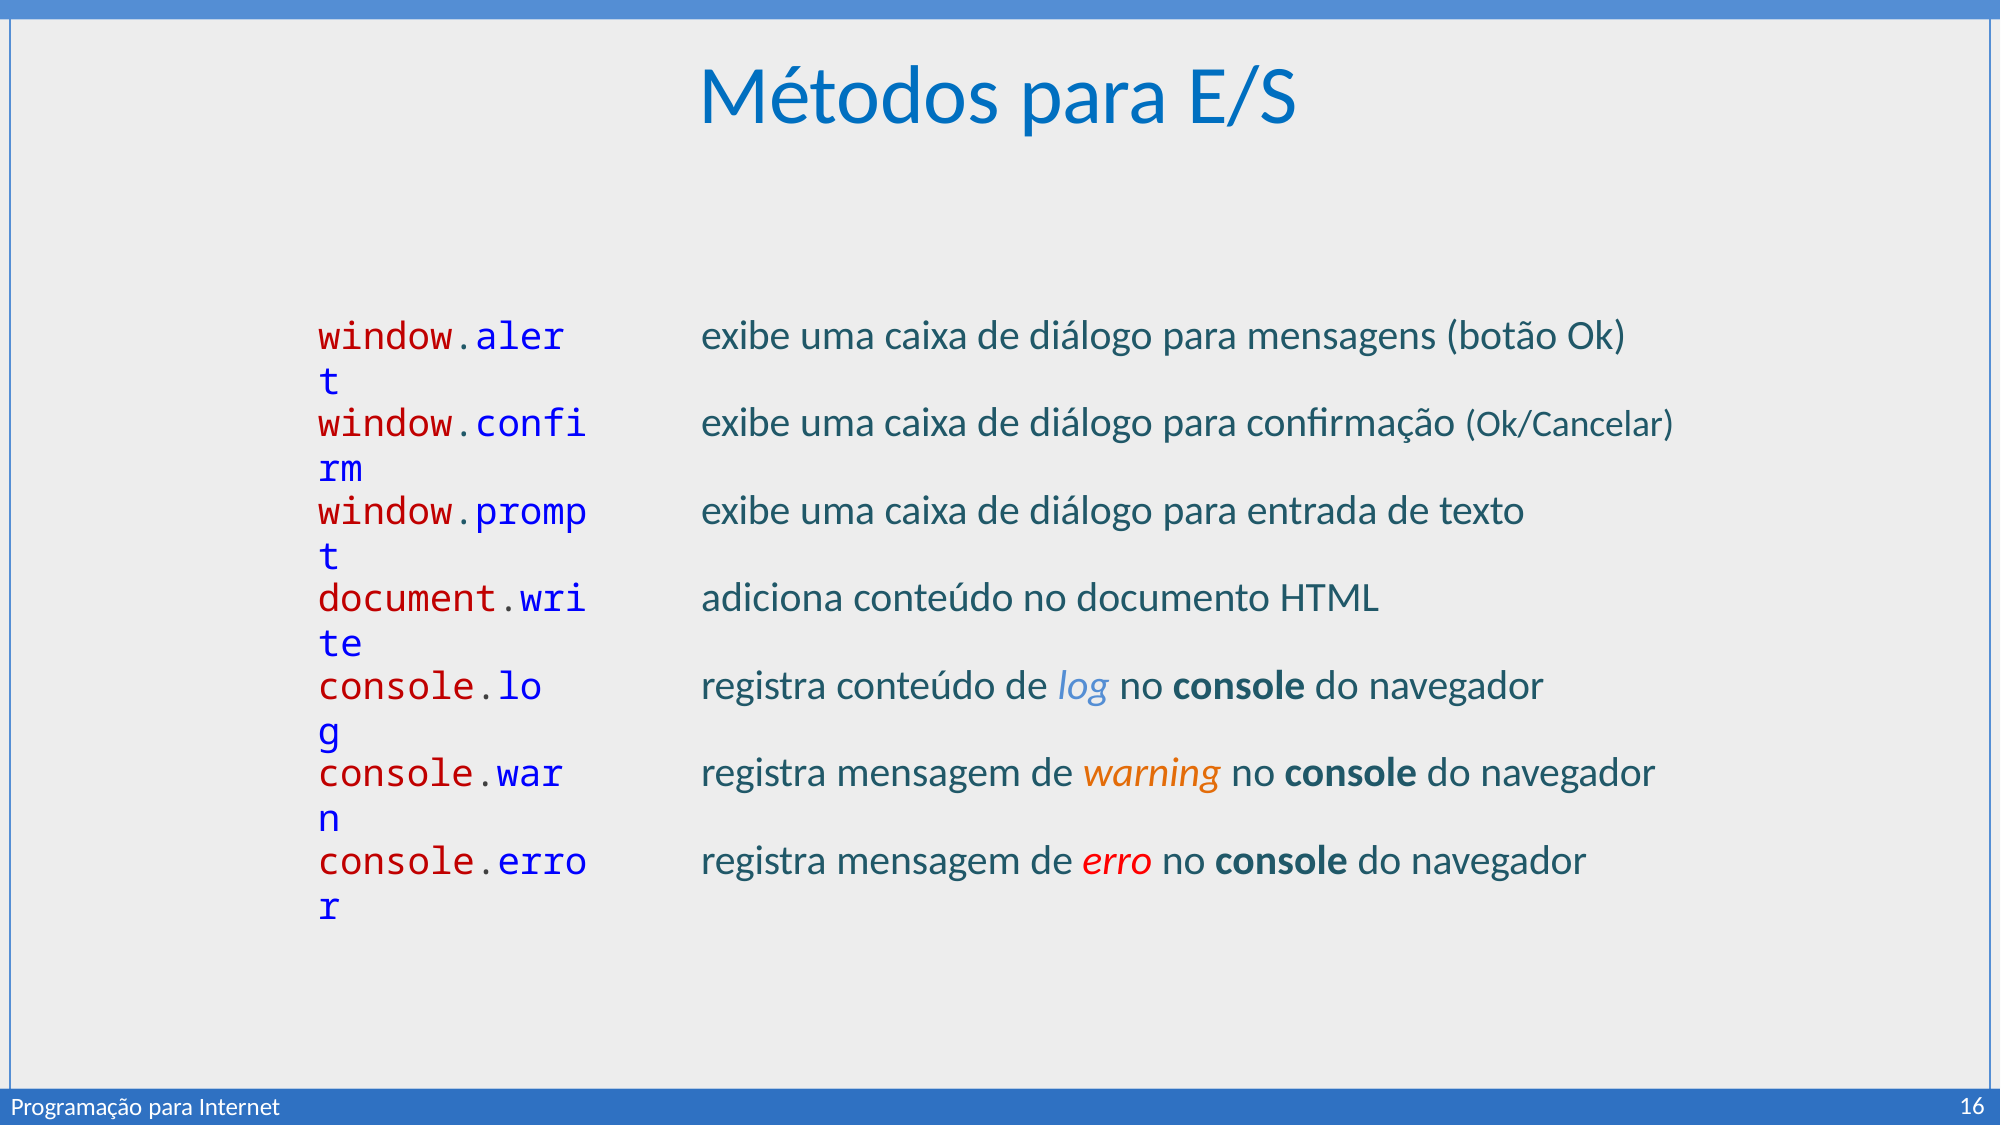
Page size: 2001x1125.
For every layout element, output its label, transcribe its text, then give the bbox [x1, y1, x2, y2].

slide_number Programação para Internet [8, 1094, 287, 1125]
text_box exibe uma caixa de diálogo para confirmação (Ok/Cancelar) [698, 392, 1683, 445]
text_box console.error [315, 834, 588, 927]
text_box window.prompt [315, 484, 588, 572]
text_box window.confirm [315, 397, 608, 490]
text_box document.write [315, 572, 609, 665]
text_box registra mensagem de erro no console do navegador [698, 830, 1593, 883]
text_box window.alert [316, 309, 567, 397]
text_box console.warn [315, 747, 567, 834]
text_box 16 [1946, 1093, 1992, 1120]
text_box exibe uma caixa de diálogo para mensagens (botão Ok) [698, 305, 1633, 358]
text_box registra mensagem de warning no console do navegador [699, 742, 1662, 795]
text_box console.log [315, 659, 547, 747]
text_box exibe uma caixa de diálogo para entrada de texto [699, 480, 1533, 533]
text_box adiciona conteúdo no documento HTML [698, 567, 1383, 620]
text_box registra conteúdo de log no console do navegador [699, 655, 1551, 708]
title Métodos para E/S [696, 38, 1304, 229]
